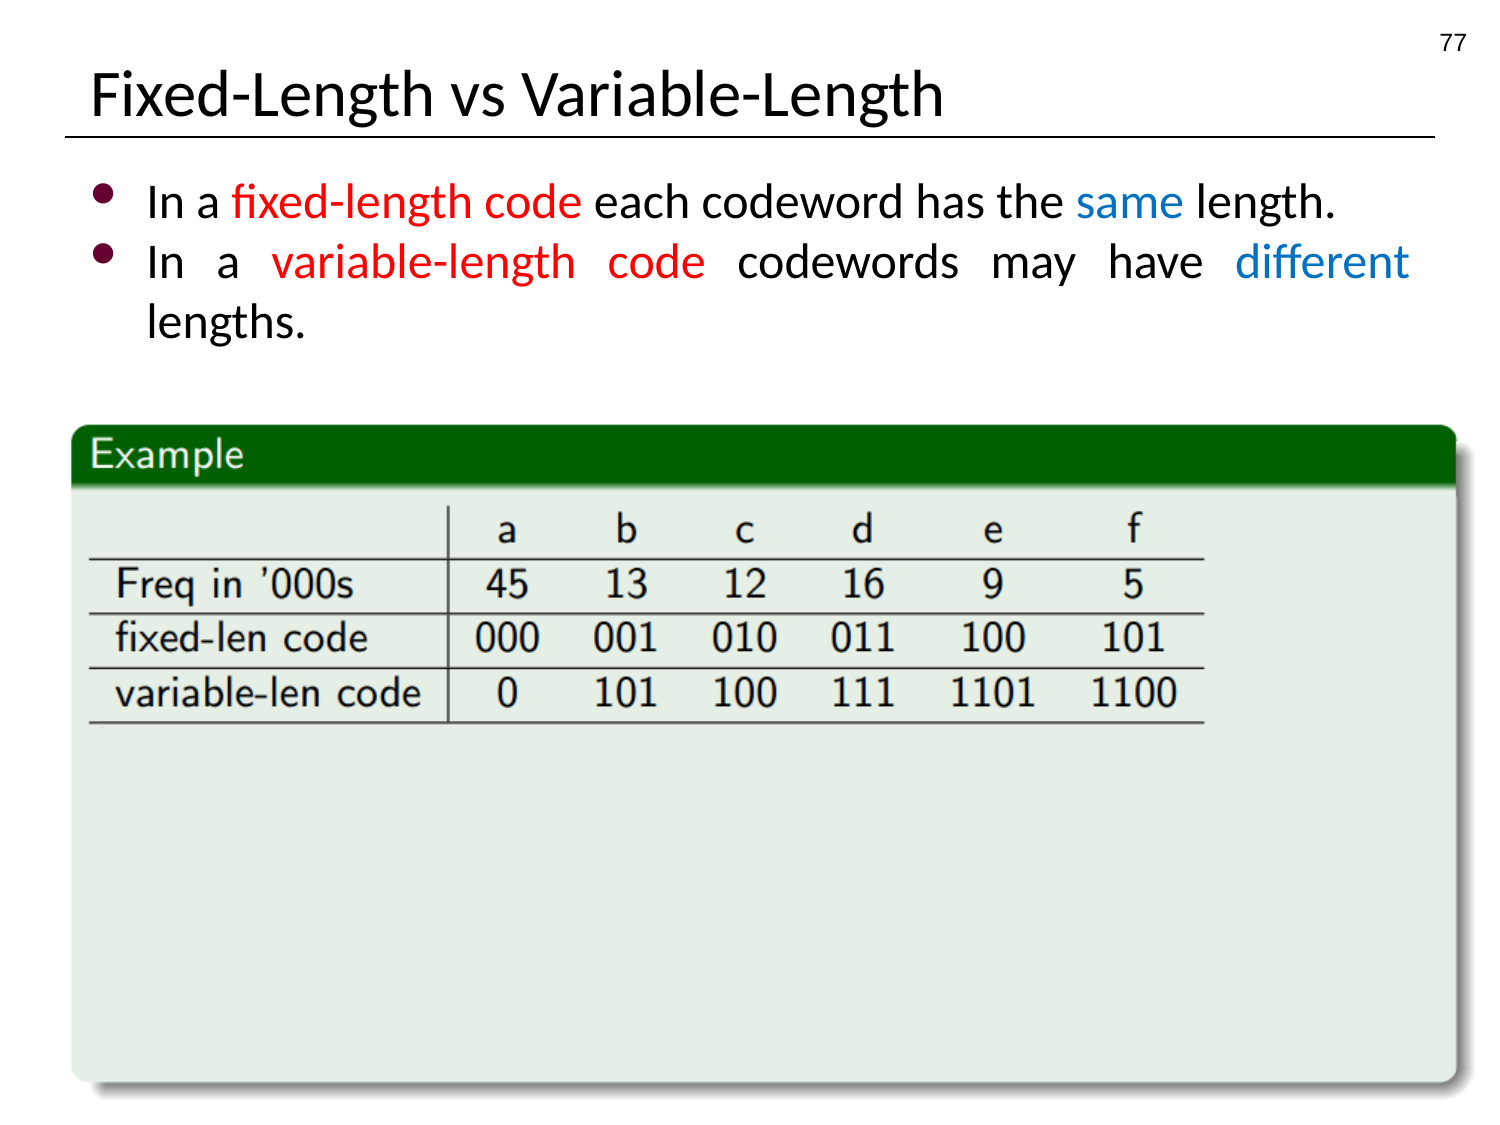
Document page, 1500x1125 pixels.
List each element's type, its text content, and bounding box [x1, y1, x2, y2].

slide_number 77 [1131, 18, 1483, 62]
title Fixed-Length vs Variable-Length [75, 20, 1425, 138]
picture [63, 418, 1483, 1107]
list In a fixed-length code each codeword has the same length. In a variable-length code codewords may have different lengths. [75, 160, 1425, 417]
